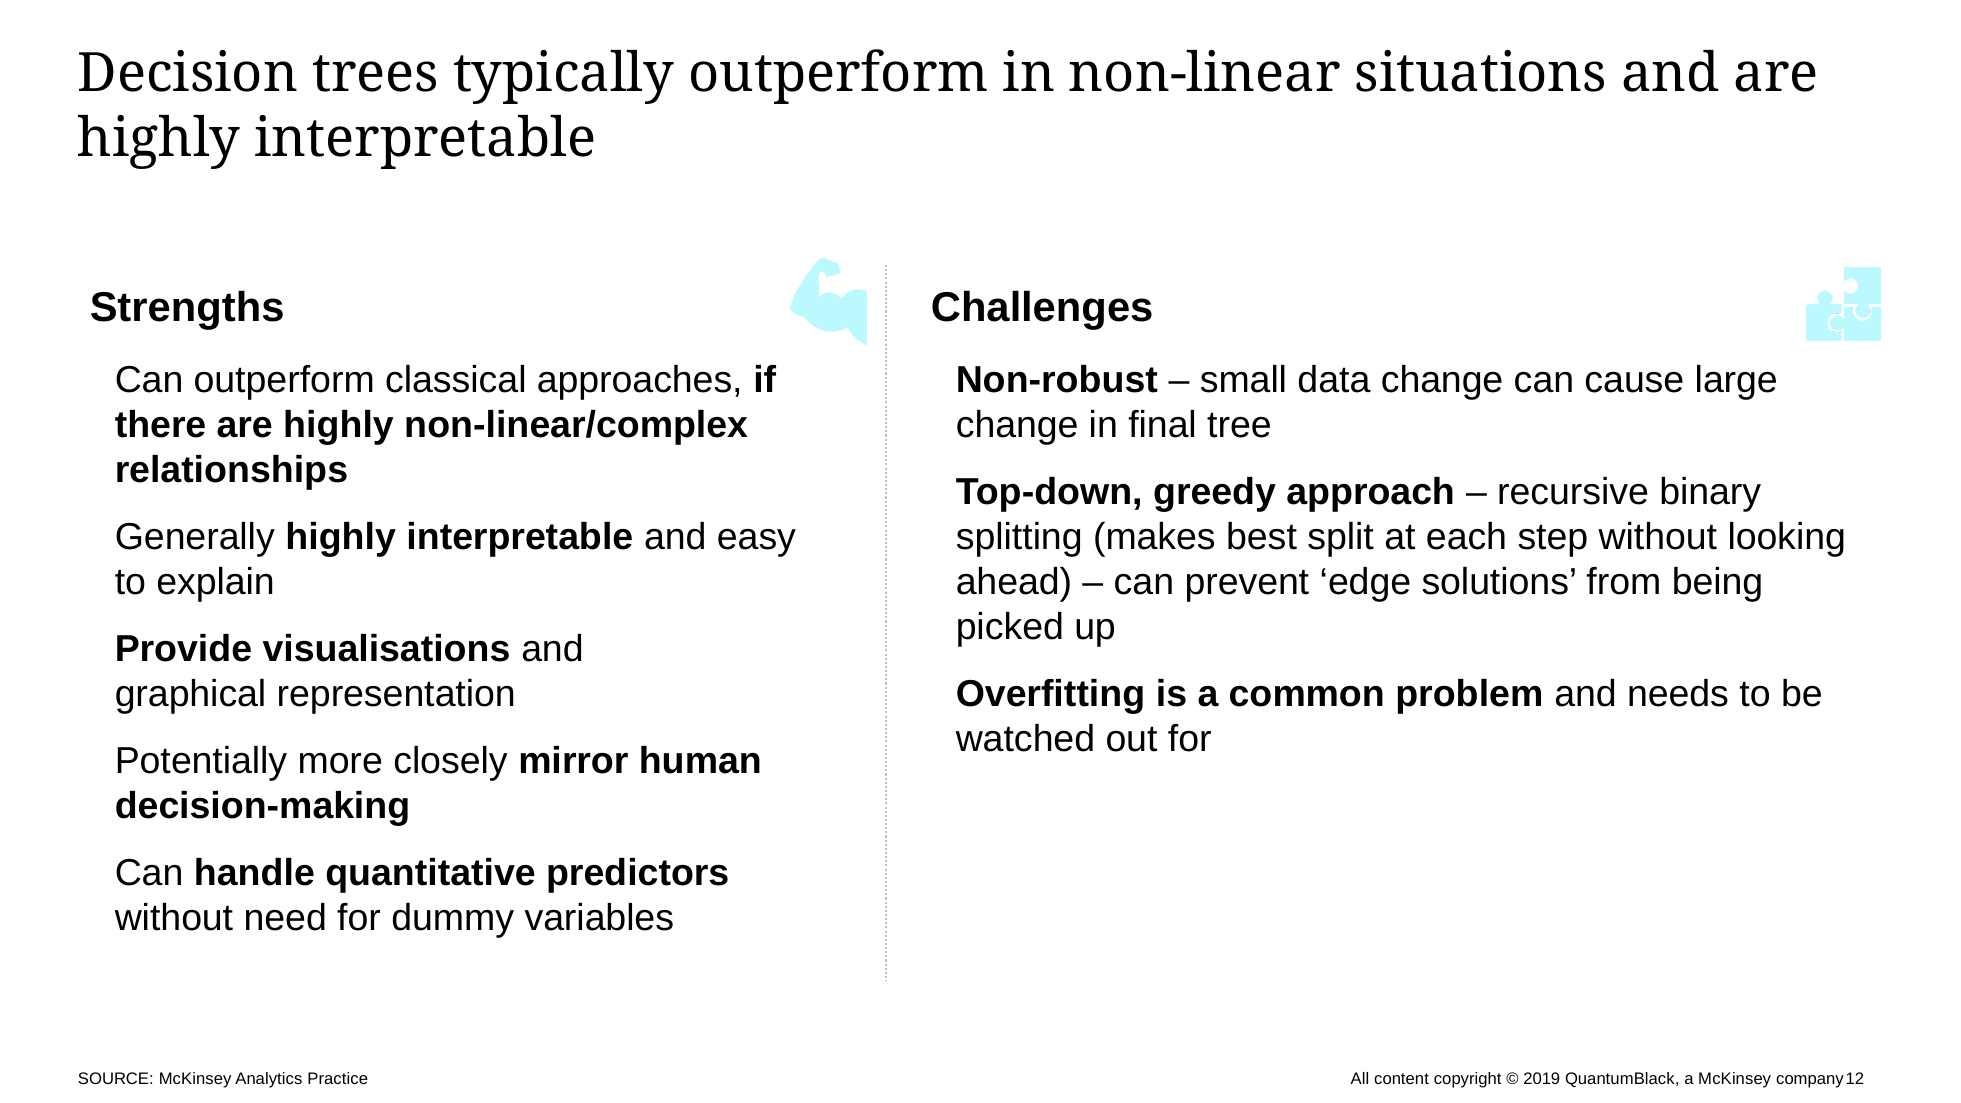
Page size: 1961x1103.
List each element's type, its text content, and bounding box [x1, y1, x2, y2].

picture [786, 255, 867, 348]
picture [1806, 267, 1881, 342]
text_box Can outperform classical approaches, if there are highly non-linear/complex relationships Generally highly interpretable and easy to explain Provide visualisations and graphical representation Potentially more closely mirror human decision-making Can handle quantitative predictors without need for dummy variables [87, 354, 847, 972]
text_box SOURCE: McKinsey Analytics Practice [78, 1067, 1663, 1088]
text_box Non-robust – small data change can cause large change in final tree Top-down, greedy approach – recursive binary splitting (makes best split at each step without looking ahead) – can prevent ‘edge solutions’ from being picked up Overfitting is a common problem and needs to be watched out for [928, 354, 1881, 903]
text_box Challenges [928, 276, 1801, 330]
text_box Strengths [87, 276, 781, 330]
title Decision trees typically outperform in non-linear situations and are highly interpretable [78, 37, 1891, 104]
